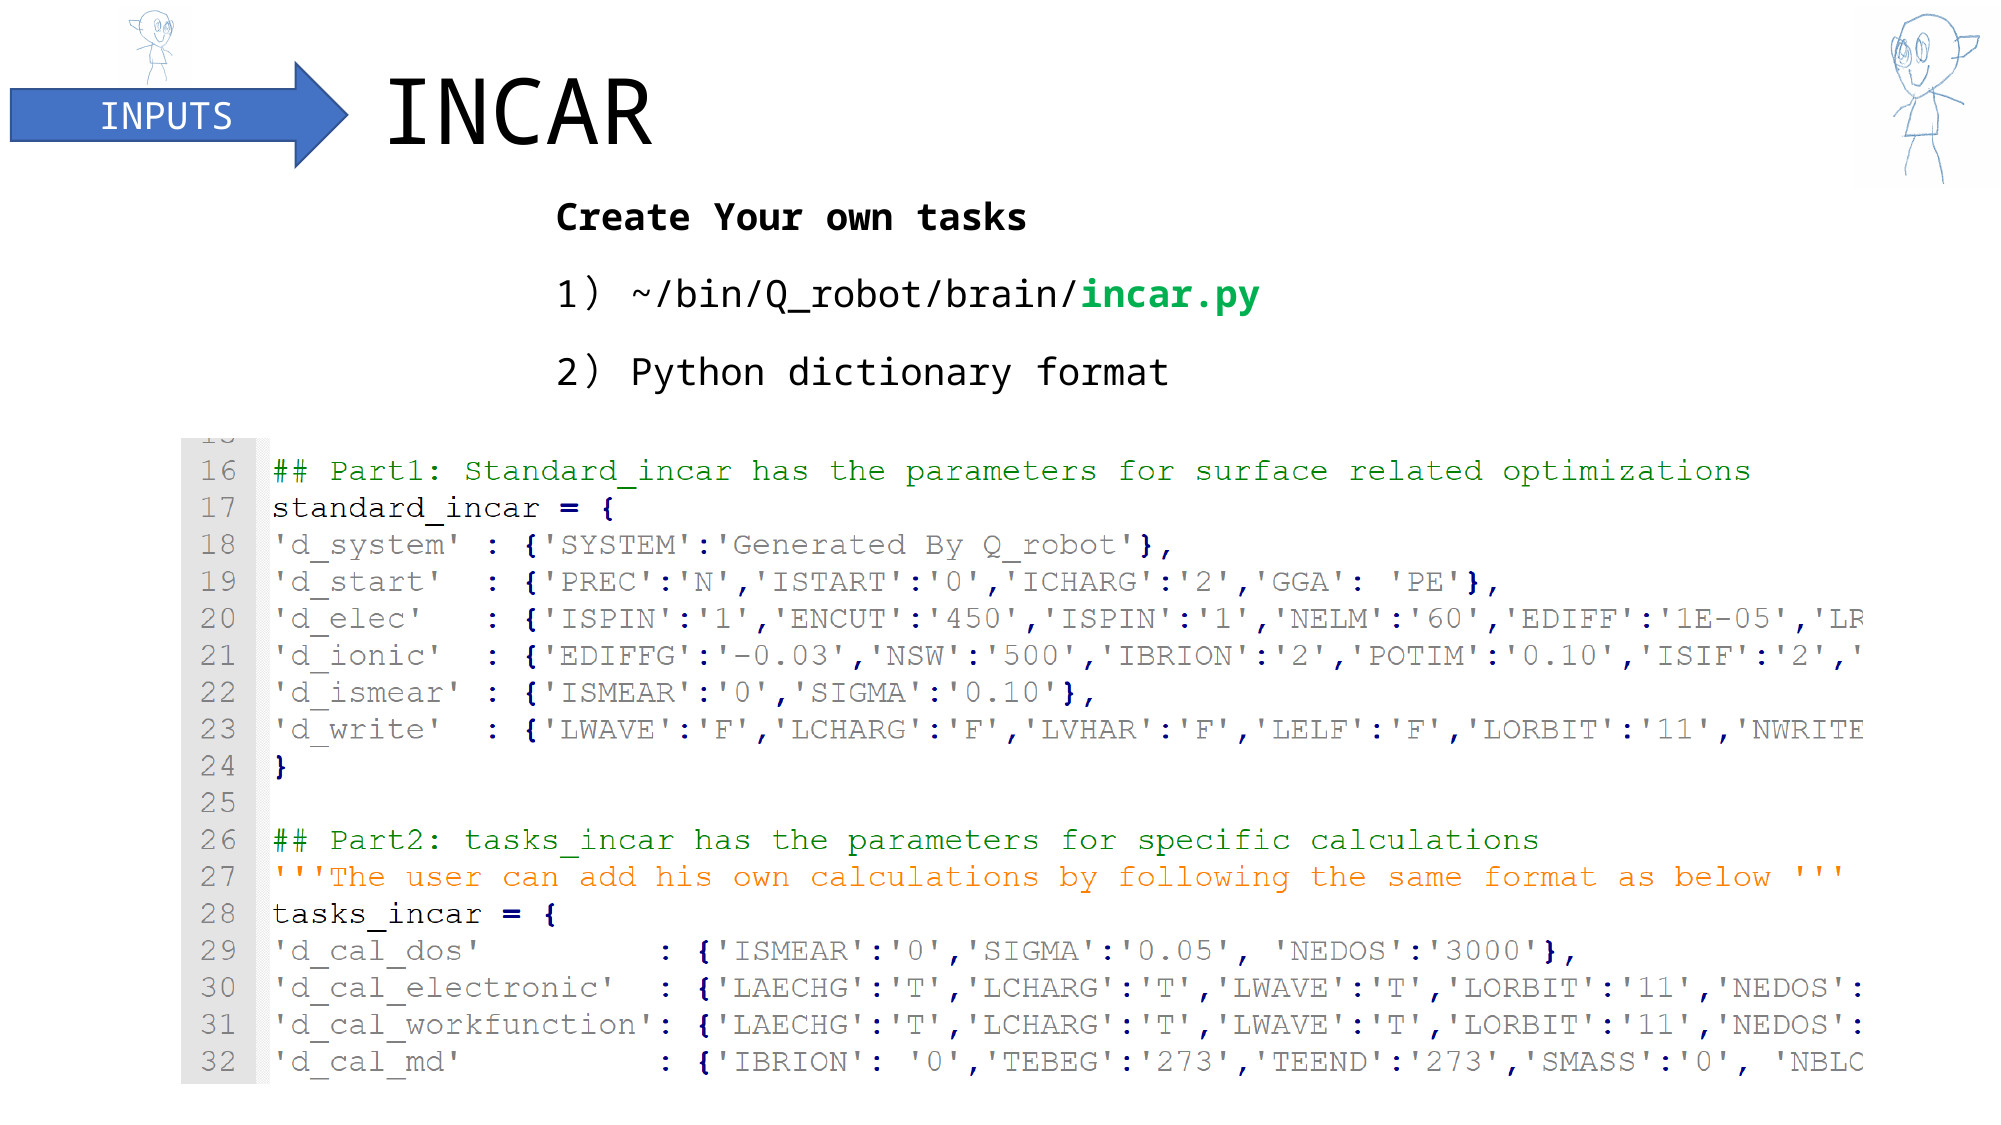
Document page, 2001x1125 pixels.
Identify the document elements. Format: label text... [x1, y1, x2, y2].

text_box Create Your own tasks 1）~/bin/Q_robot/brain/incar.py 2）Python dictionary format [540, 224, 1636, 402]
picture [181, 438, 1863, 1084]
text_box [10, 6, 2000, 224]
picture [1854, 6, 2000, 189]
